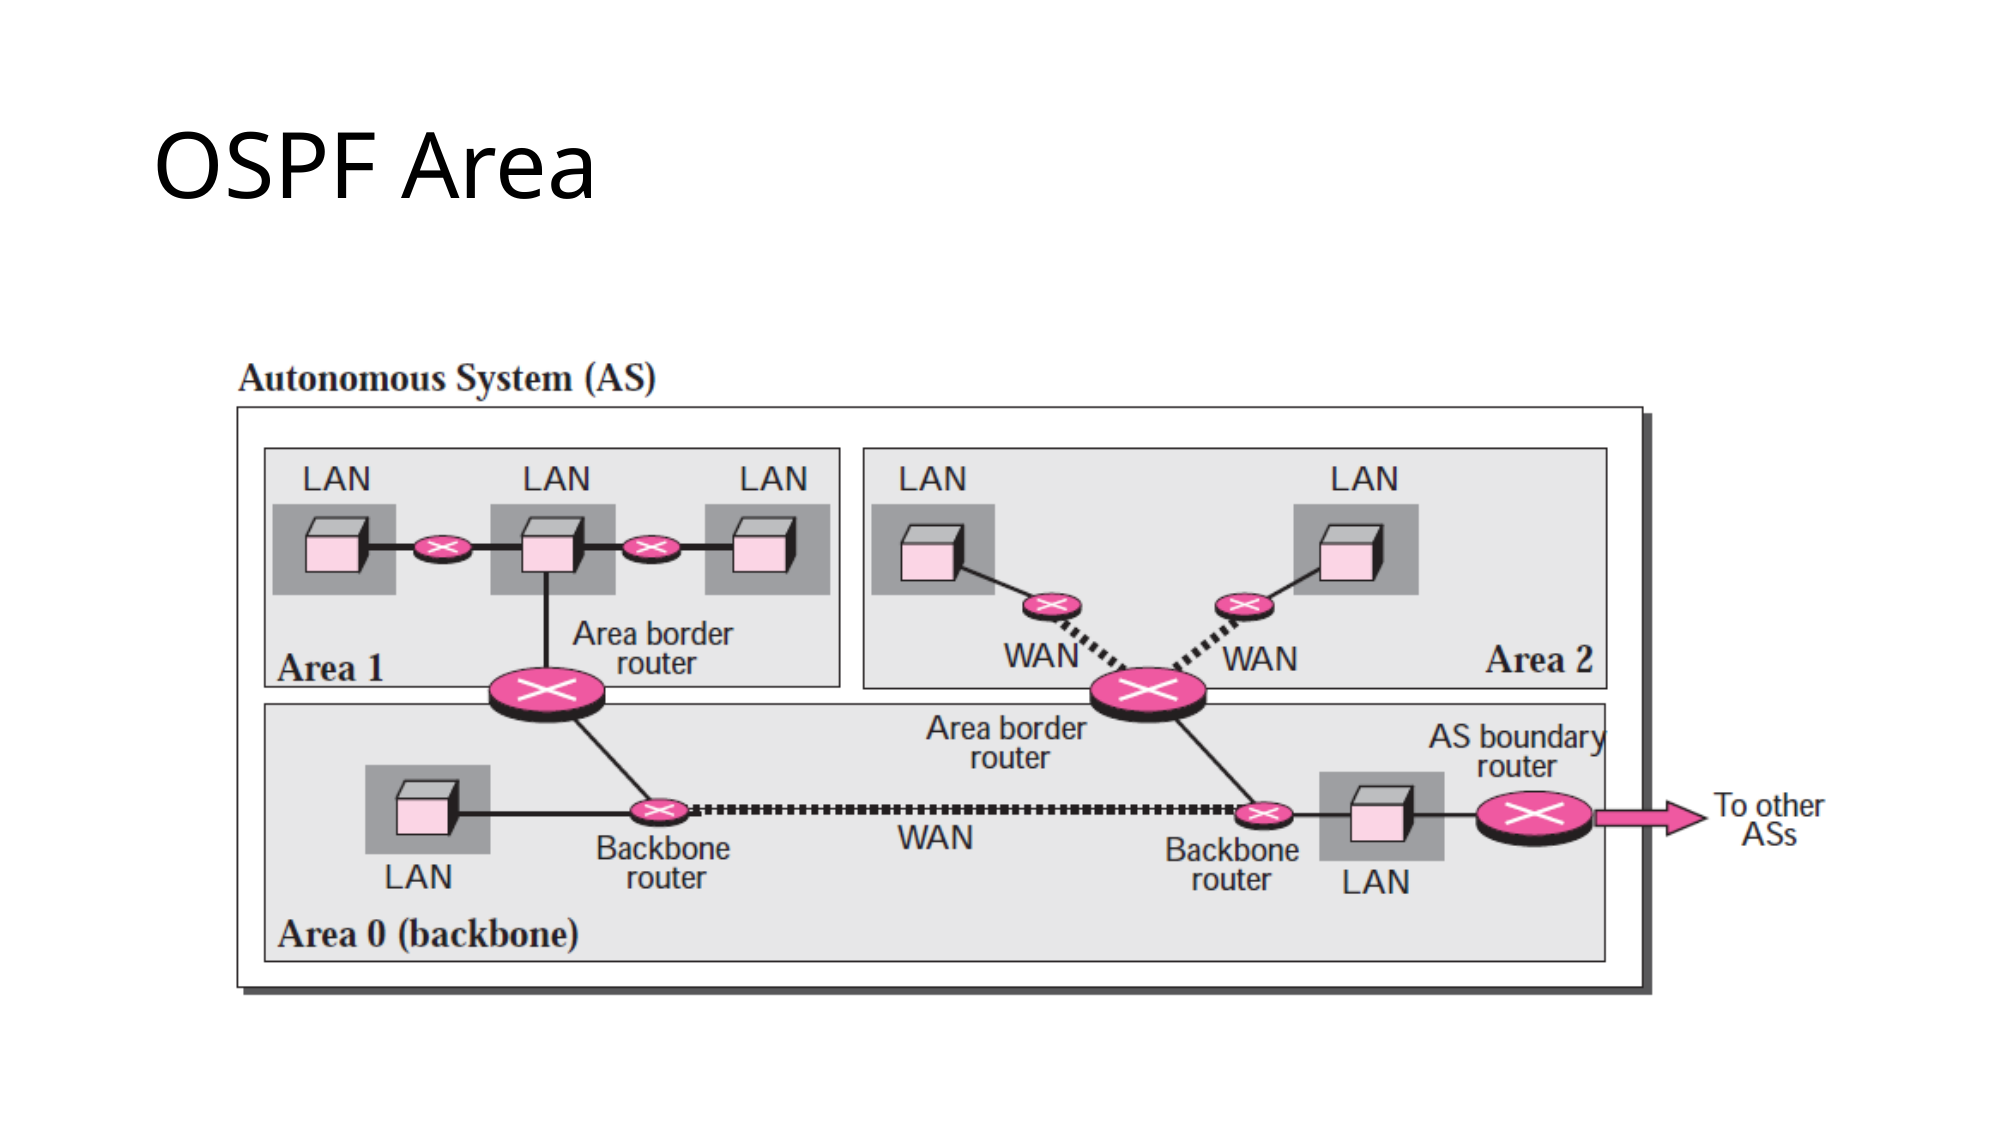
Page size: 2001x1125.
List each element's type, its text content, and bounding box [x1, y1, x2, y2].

title OSPF Area [137, 59, 1863, 278]
picture [206, 338, 1831, 1021]
